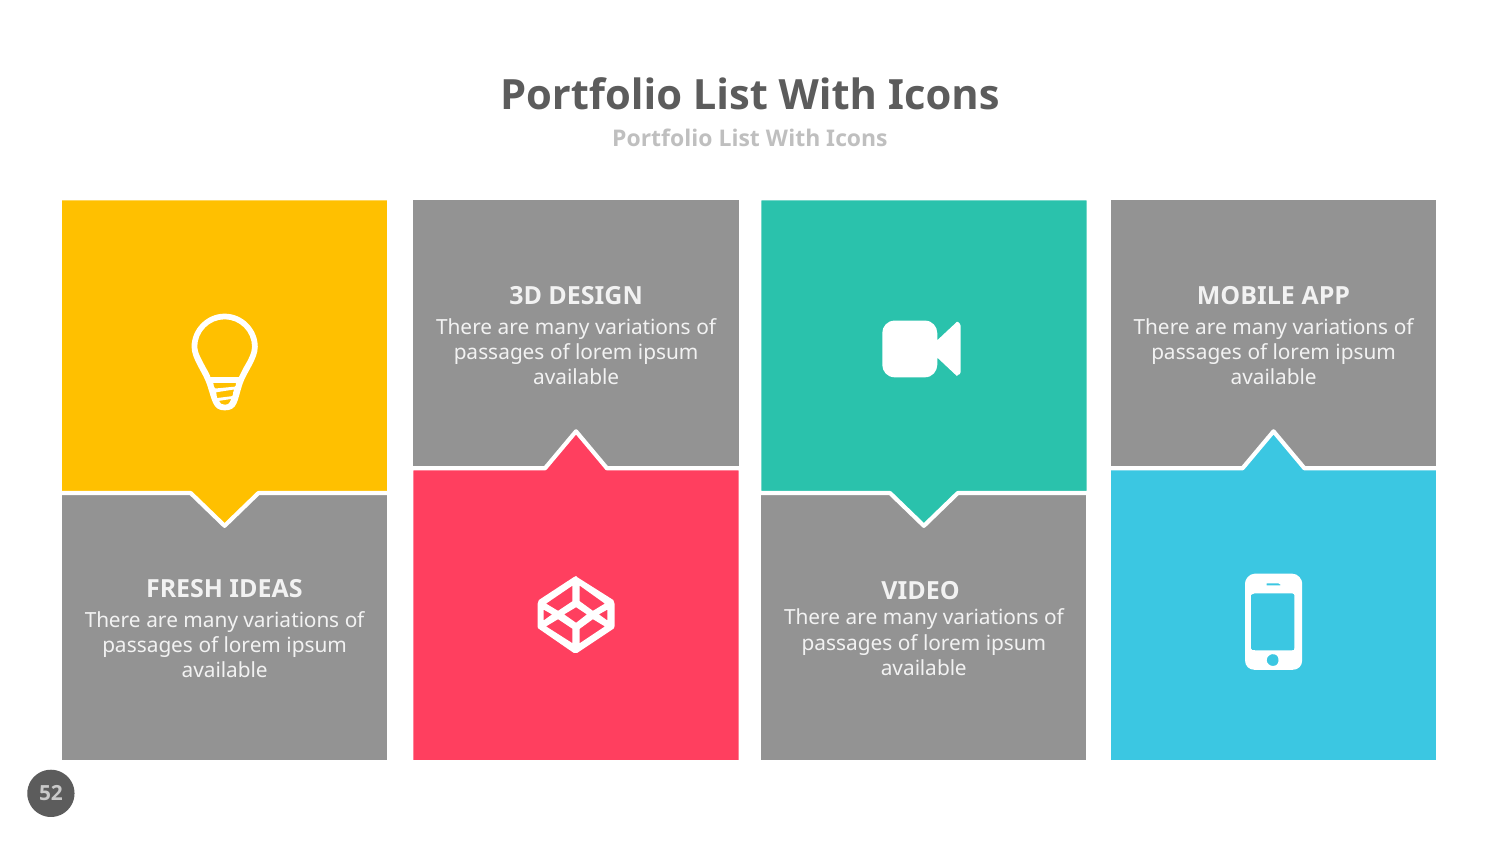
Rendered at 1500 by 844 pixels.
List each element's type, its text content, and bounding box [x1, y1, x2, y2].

title Portfolio List With Icons [287, 63, 1213, 122]
text_box [882, 320, 961, 378]
list Portfolio List With Icons [412, 121, 1088, 155]
text_box 3D DESIGN There are many variations of passages of lorem ipsum available [409, 196, 743, 466]
text_box [191, 313, 258, 411]
text_box VIDEO There are many variations of passages of lorem ipsum available [757, 495, 1091, 764]
text_box [1245, 573, 1303, 670]
text_box [537, 576, 615, 653]
text_box [57, 196, 392, 528]
text_box [1106, 429, 1441, 765]
text_box [757, 196, 1091, 528]
text_box FRESH IDEAS There are many variations of passages of lorem ipsum available [58, 495, 391, 764]
slide_number 52 [13, 770, 89, 816]
text_box [409, 429, 743, 765]
text_box MOBILE APP There are many variations of passages of lorem ipsum available [1107, 196, 1440, 466]
